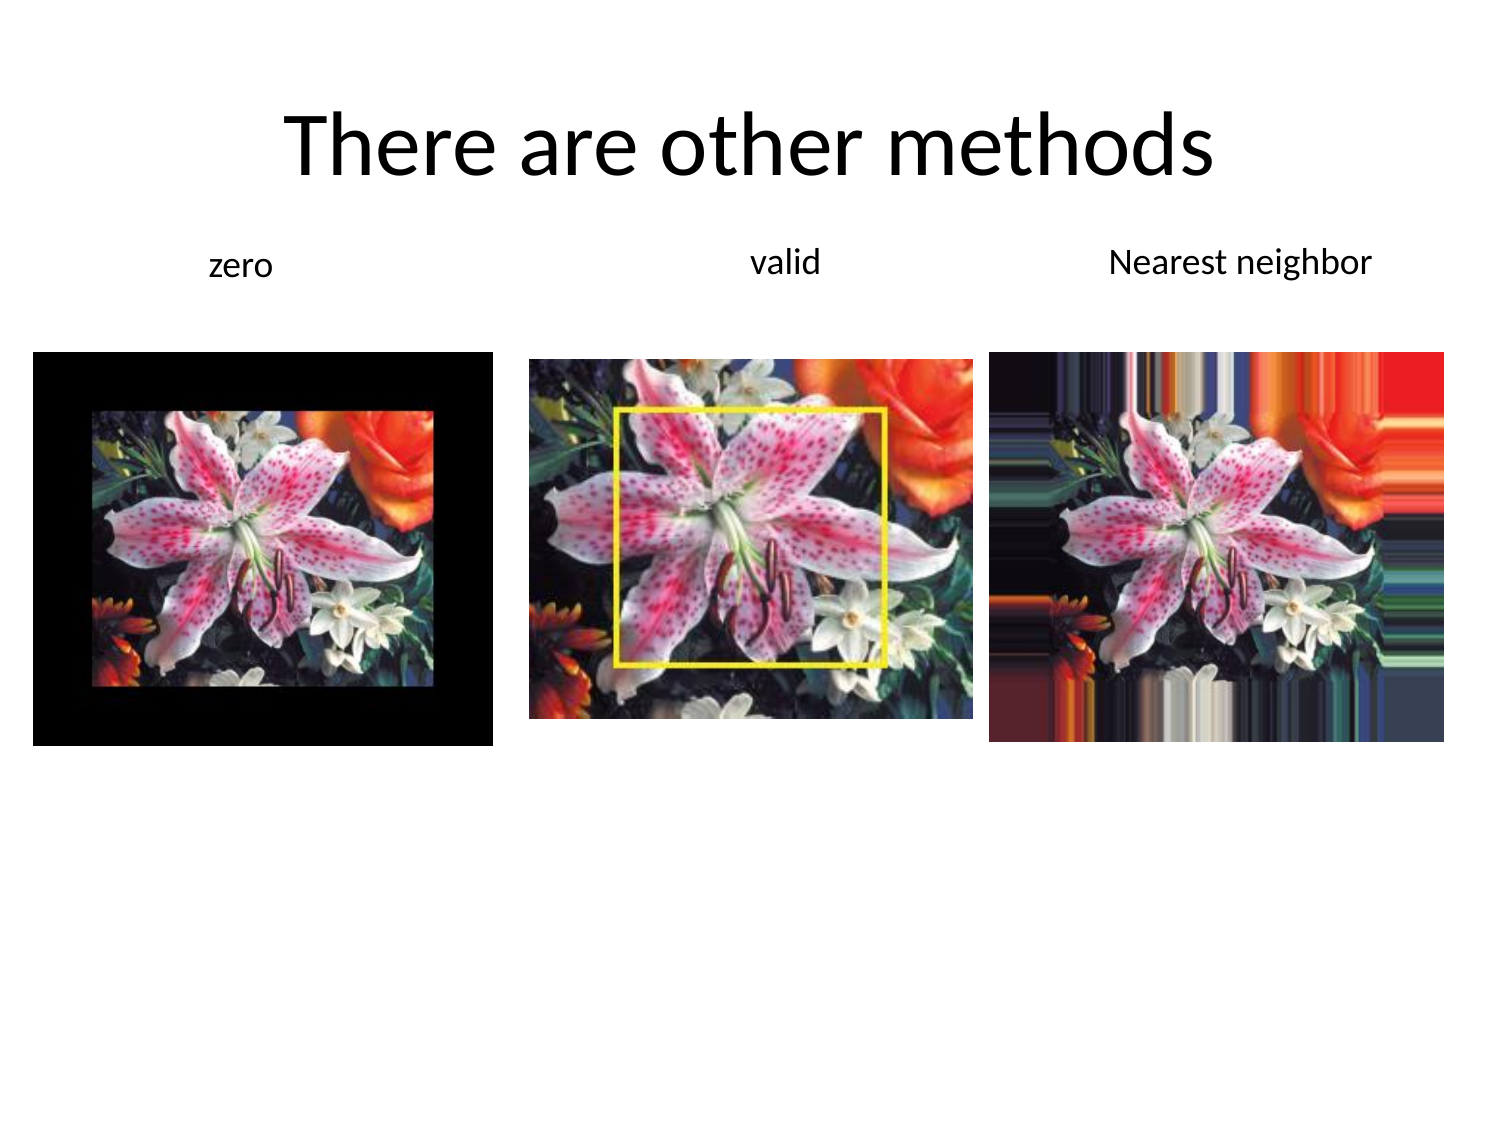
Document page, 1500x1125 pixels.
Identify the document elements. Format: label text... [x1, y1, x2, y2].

picture [32, 351, 493, 747]
picture [989, 351, 1444, 742]
text_box zero [193, 232, 505, 293]
picture [528, 359, 974, 719]
text_box Nearest neighbor [1093, 229, 1405, 290]
text_box valid [735, 229, 1046, 290]
title There are other methods [75, 45, 1425, 233]
